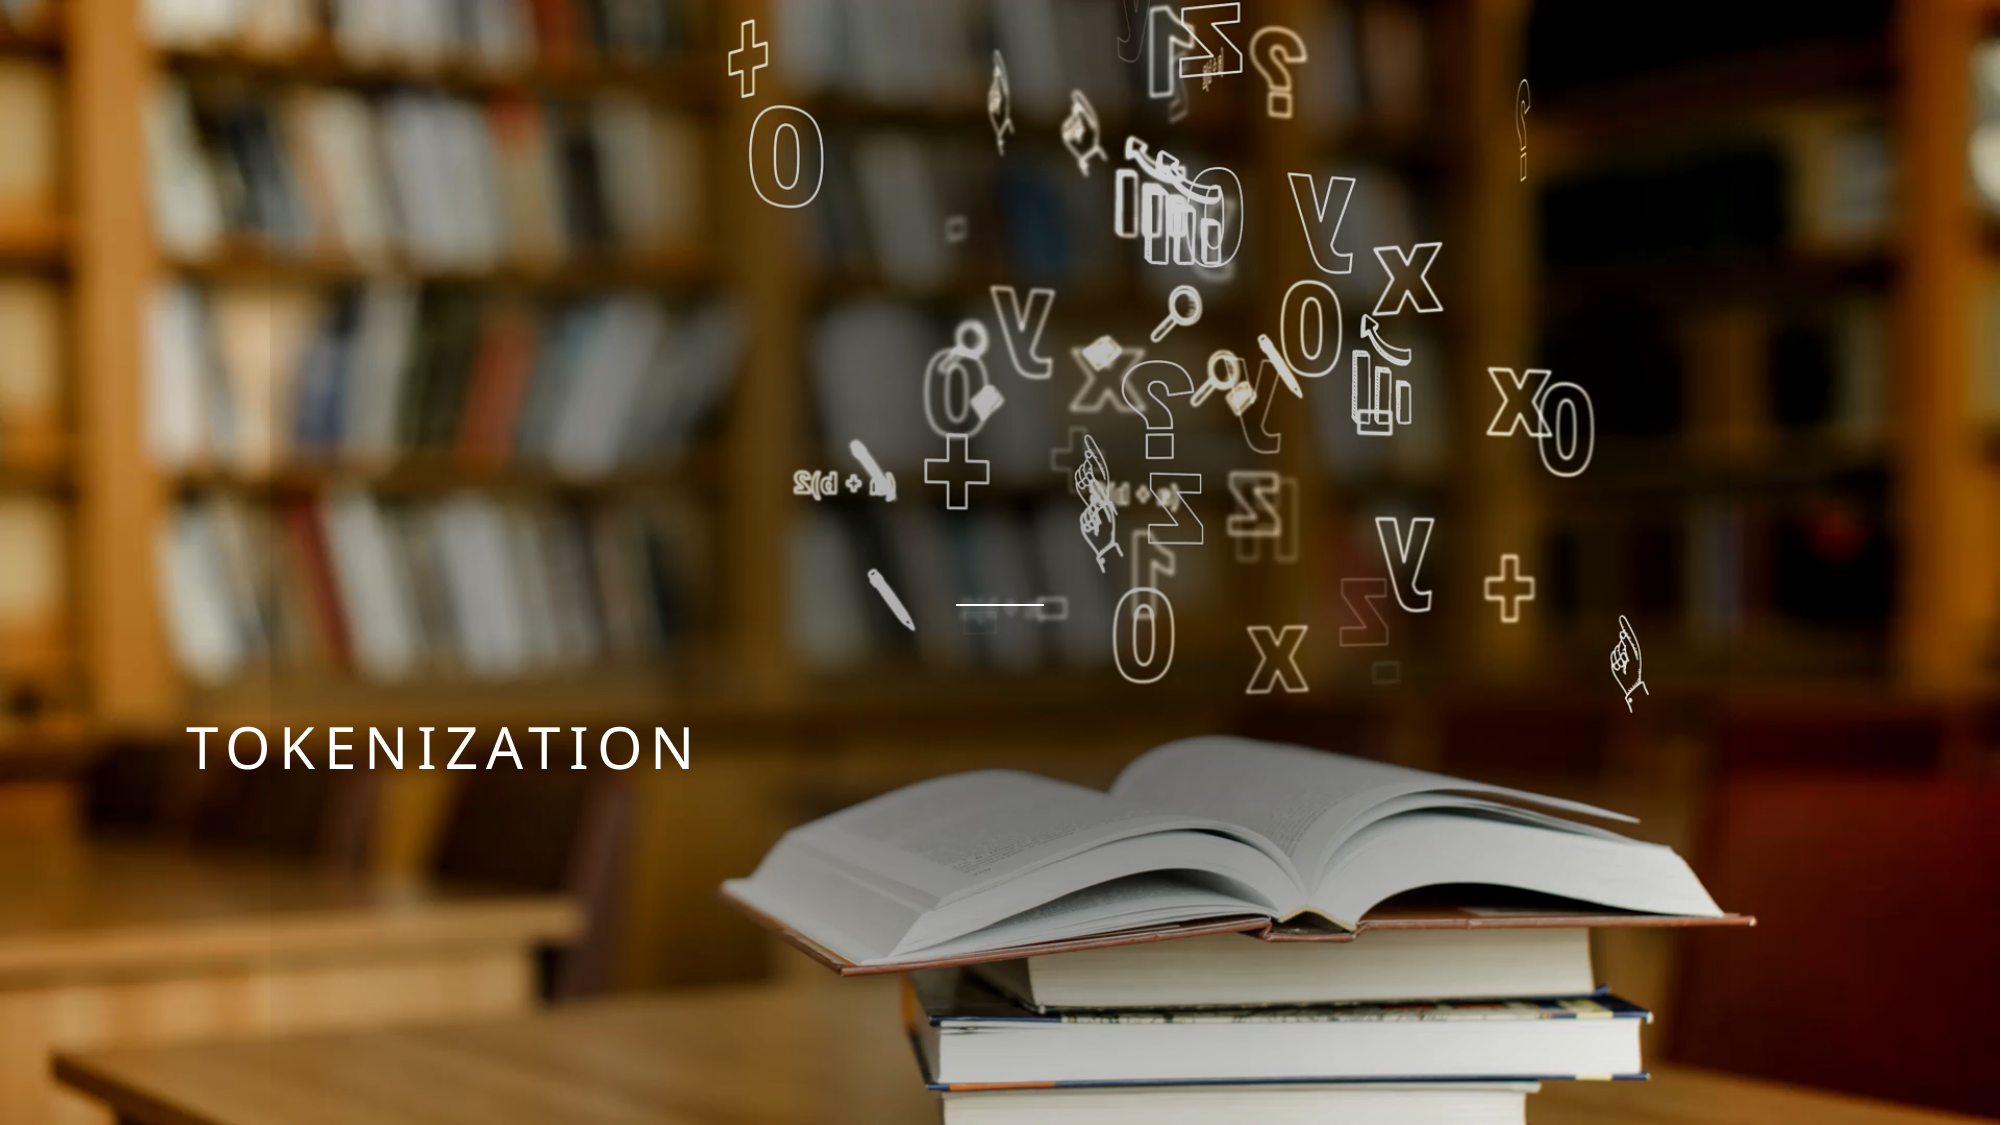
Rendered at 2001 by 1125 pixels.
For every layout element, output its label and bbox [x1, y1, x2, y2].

text_box [0, 0, 2000, 1125]
